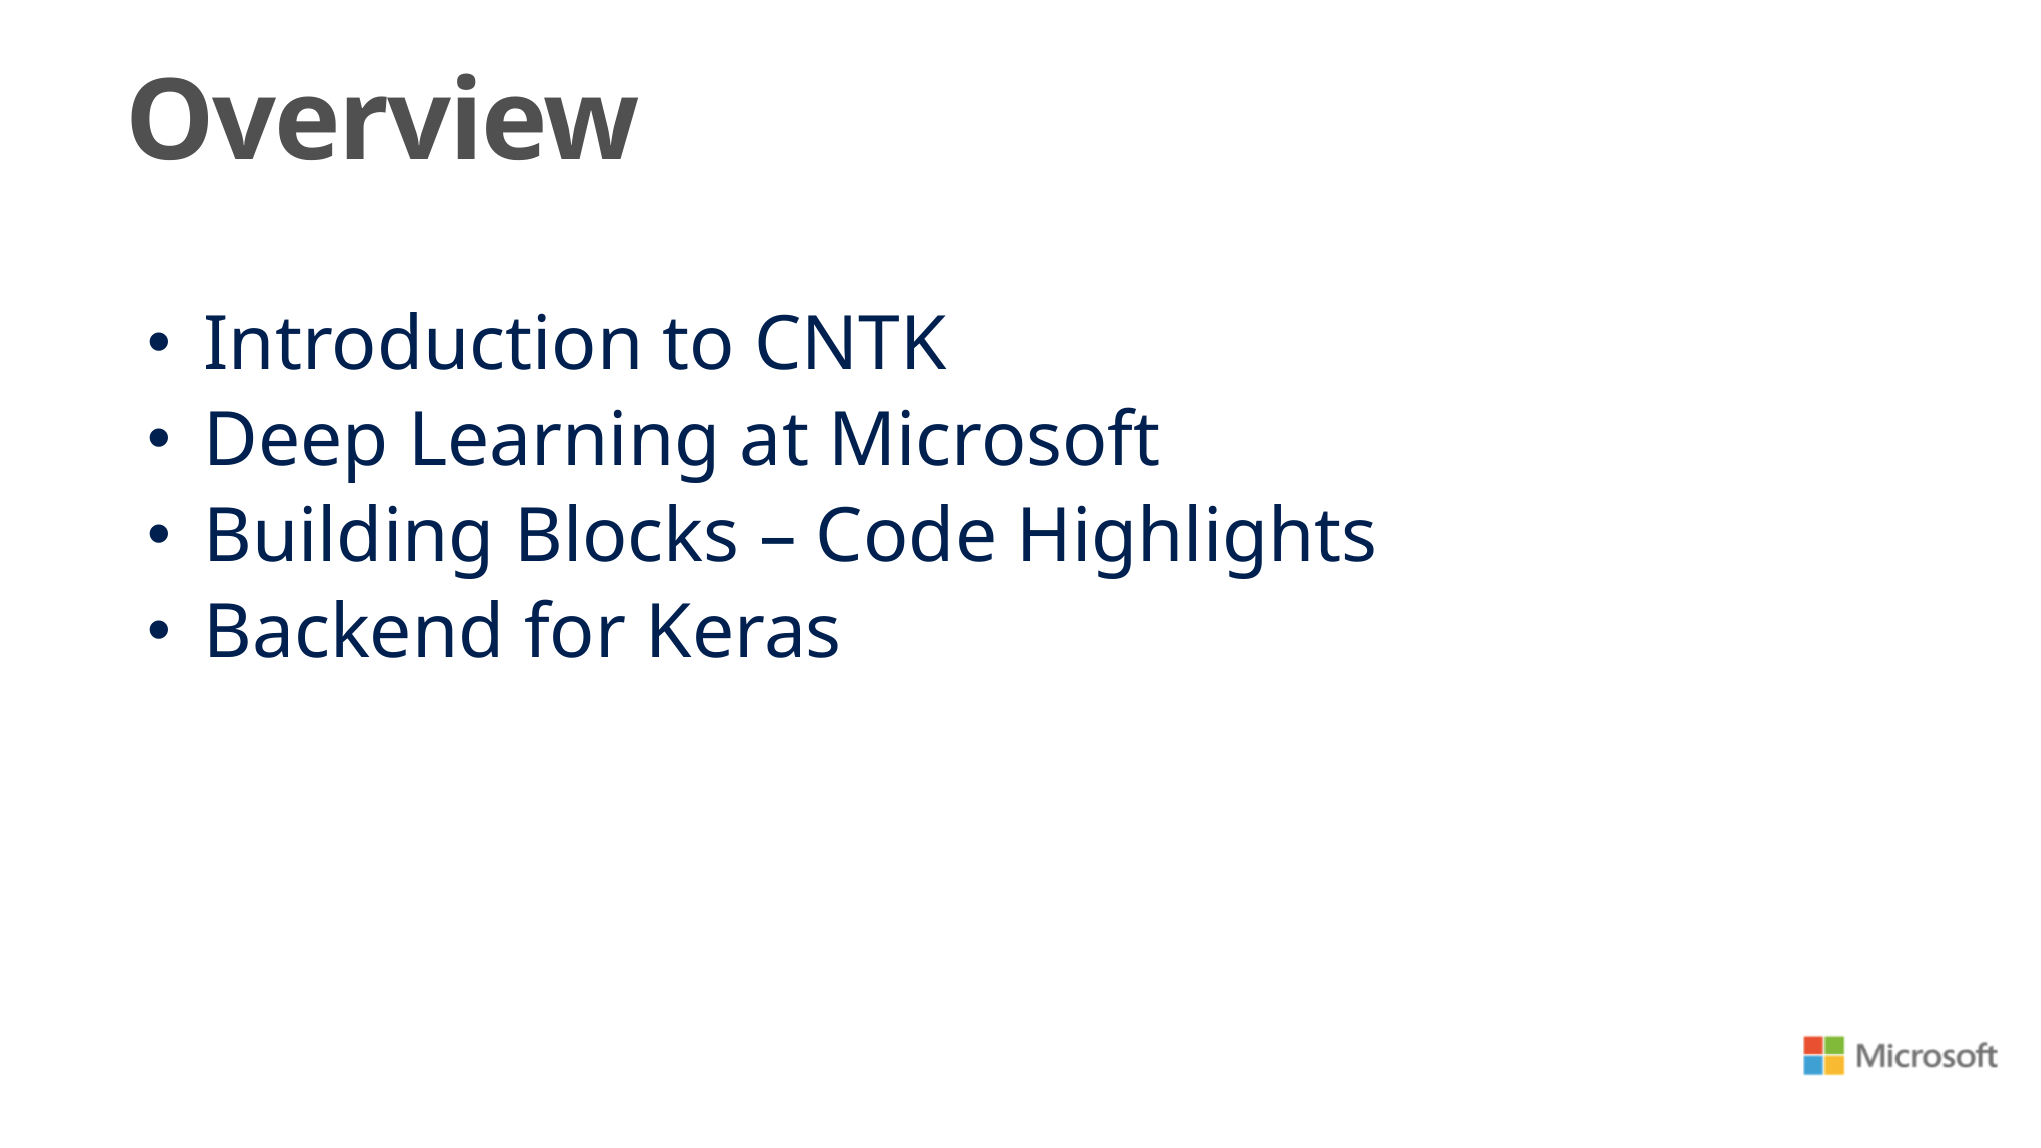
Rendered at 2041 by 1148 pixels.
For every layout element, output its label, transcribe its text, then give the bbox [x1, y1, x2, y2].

picture [1778, 1009, 2014, 1090]
text_box Introduction to CNTK Deep Learning at Microsoft Building Blocks – Code Highlights Backend for Keras [132, 297, 1508, 823]
text_box Overview [110, 54, 2041, 206]
